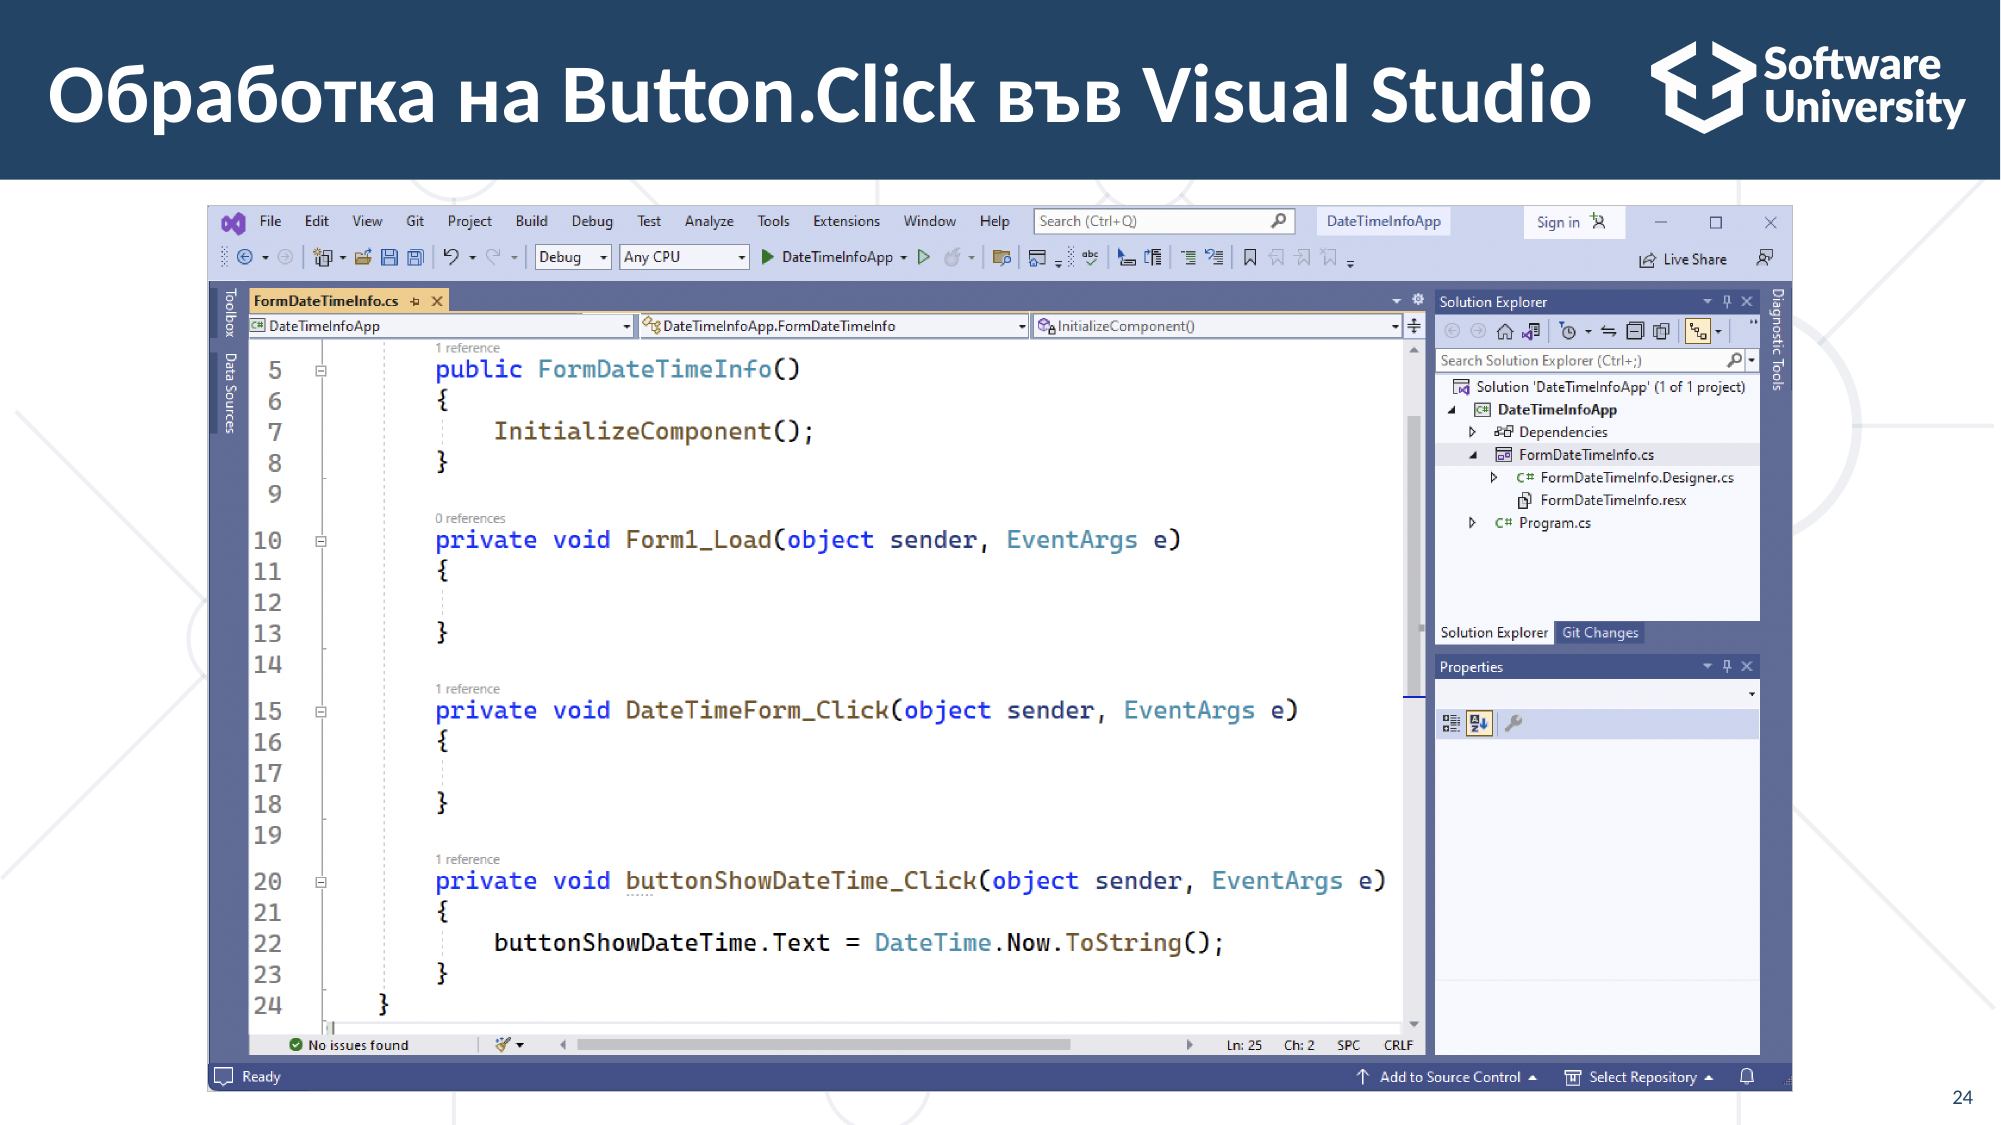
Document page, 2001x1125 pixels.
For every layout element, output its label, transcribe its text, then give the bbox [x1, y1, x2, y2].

slide_number 24 [1927, 1067, 1989, 1117]
picture [1651, 41, 1966, 134]
picture [206, 205, 1794, 1092]
title Обработка на Button.Click във Visual Studio [31, 16, 1625, 162]
